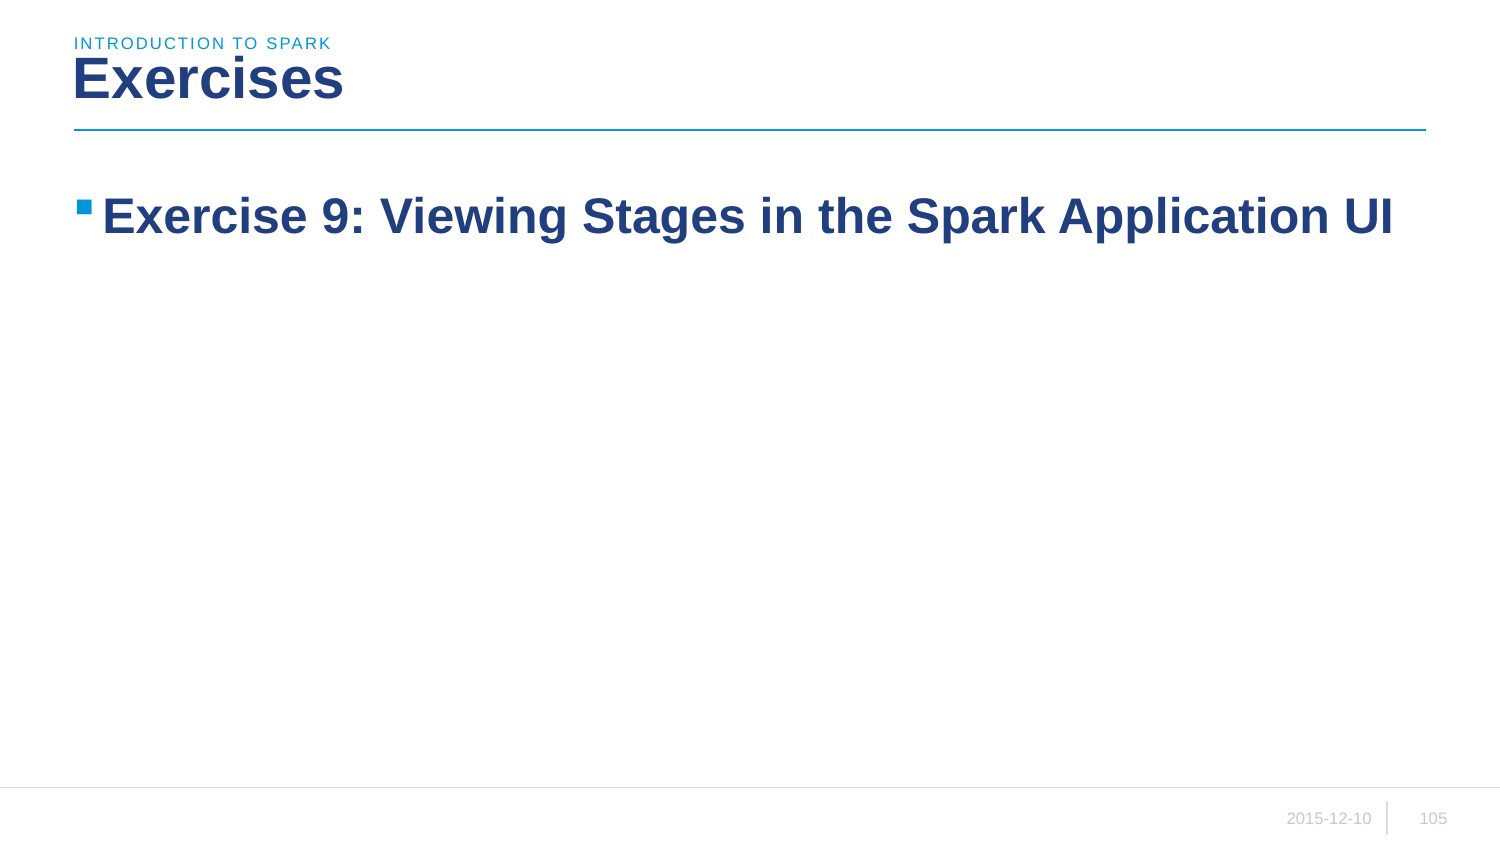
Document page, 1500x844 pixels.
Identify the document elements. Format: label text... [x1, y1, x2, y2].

list introduction to sparK [73, 32, 1172, 53]
title Exercises [72, 75, 1171, 116]
list Exercise 9: Viewing Stages in the Spark Application UI [72, 183, 1426, 257]
